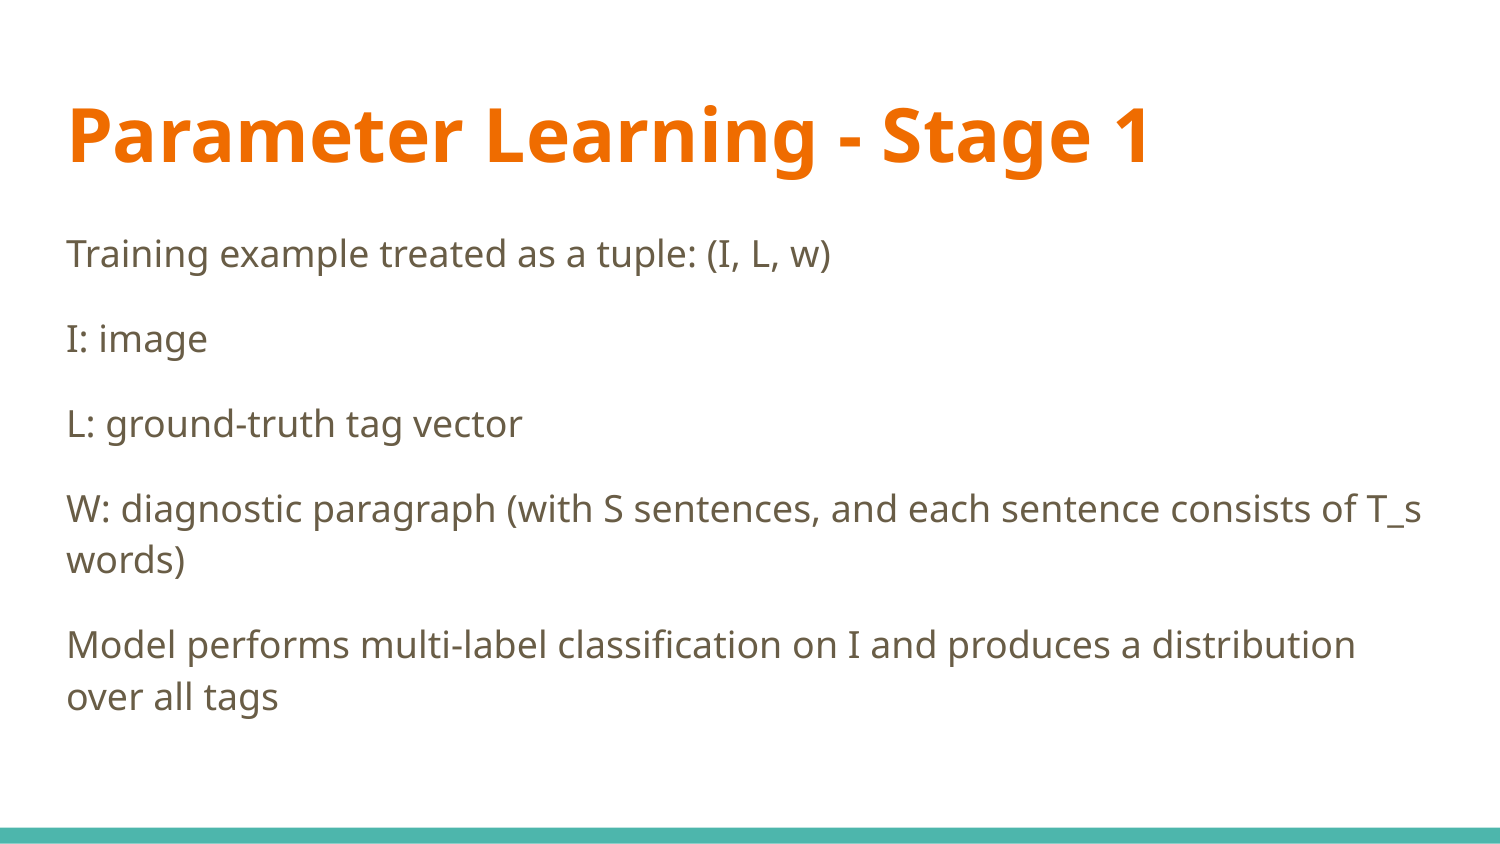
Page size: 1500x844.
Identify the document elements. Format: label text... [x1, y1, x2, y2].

list Training example treated as a tuple: (I, L, w) I: image L: ground-truth tag vector W: diagnostic paragraph (with S sentences, and each sentence consists of T_s words) Model performs multi-label classification on I and produces a distribution over all tags [51, 207, 1449, 750]
title Parameter Learning - Stage 1 [51, 72, 1449, 189]
